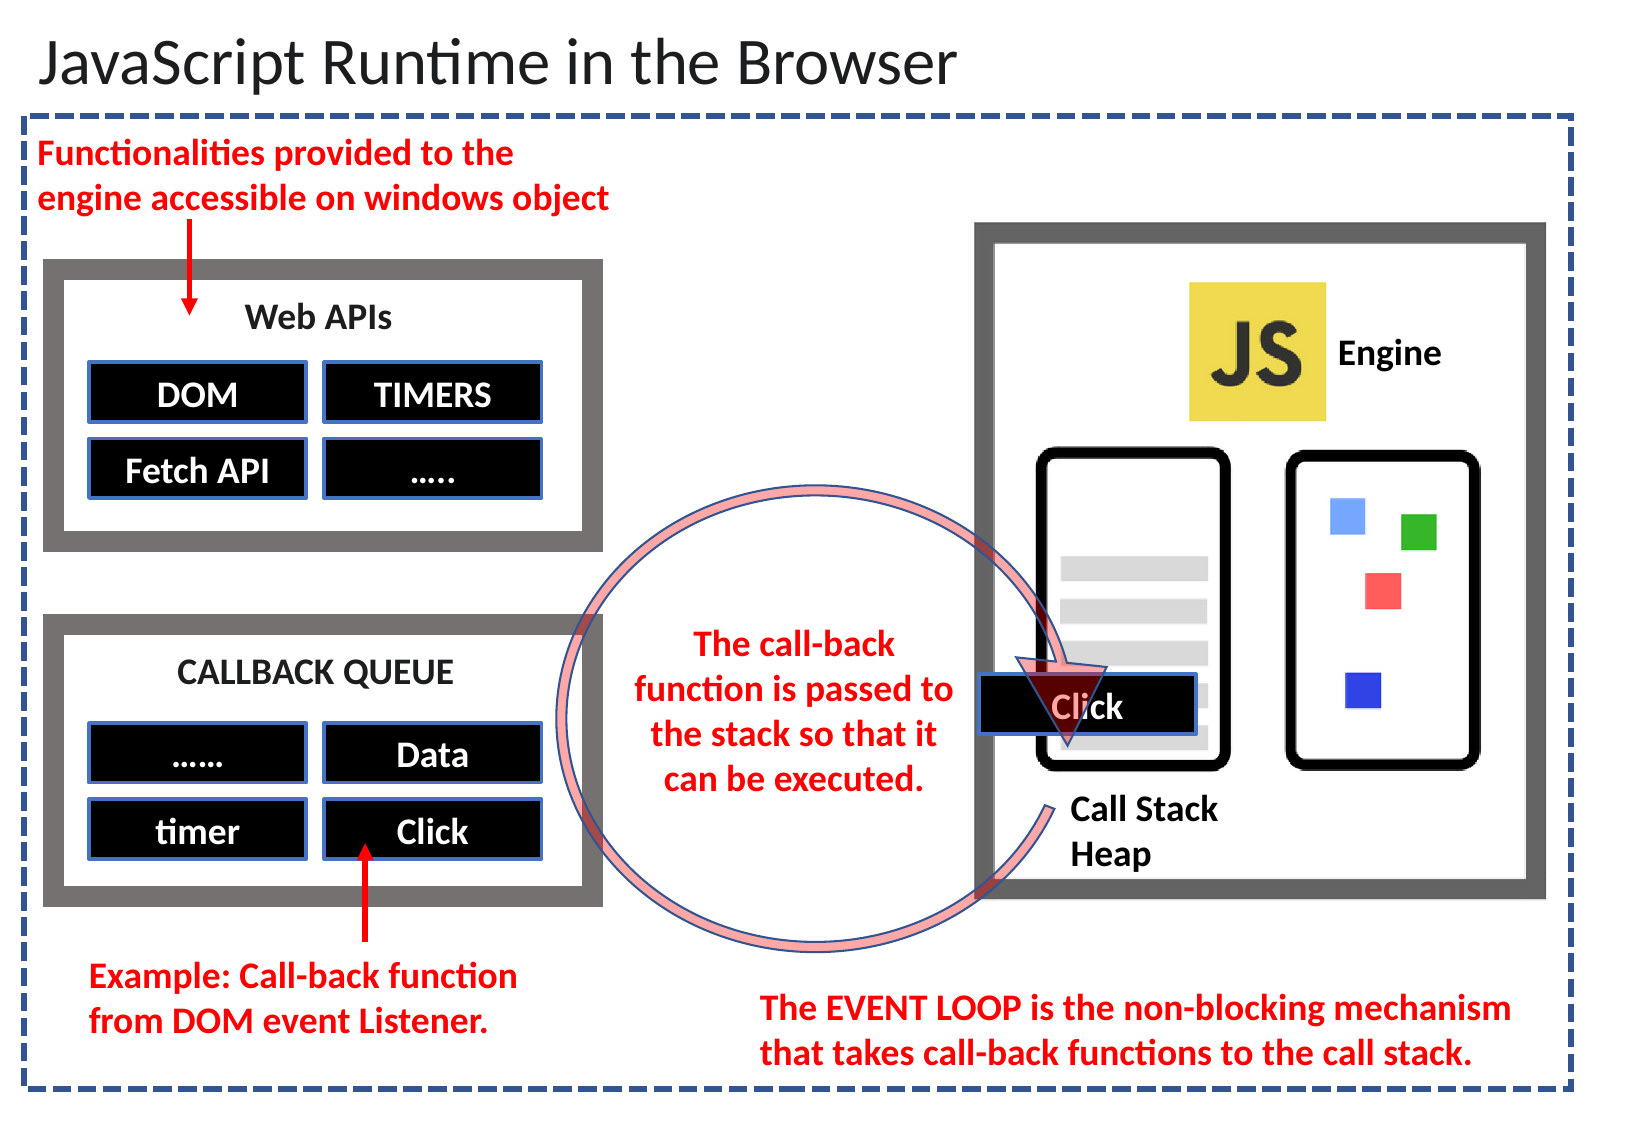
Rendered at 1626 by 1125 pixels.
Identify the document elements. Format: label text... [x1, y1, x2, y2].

text_box Functionalities provided to the engine accessible on windows object [22, 120, 630, 225]
text_box Example: Call-back function from DOM event Listener. [73, 944, 563, 1049]
text_box Click [324, 799, 542, 859]
text_box …… [88, 723, 307, 783]
text_box JavaScript Runtime in the Browser [23, 10, 1542, 106]
text_box The EVENT LOOP is the non-blocking mechanism that takes call-back functions to the call stack. [745, 975, 1530, 1081]
text_box CALLBACK QUEUE [162, 639, 474, 700]
text_box timer [88, 799, 307, 859]
text_box [23, 115, 1572, 1090]
picture [968, 215, 1551, 905]
text_box Web APIs [229, 284, 416, 345]
text_box [555, 484, 974, 954]
text_box The call-back function is passed to the stack so that it can be executed. [615, 611, 968, 807]
text_box [52, 623, 593, 898]
text_box Data [324, 723, 542, 783]
text_box [52, 268, 593, 543]
